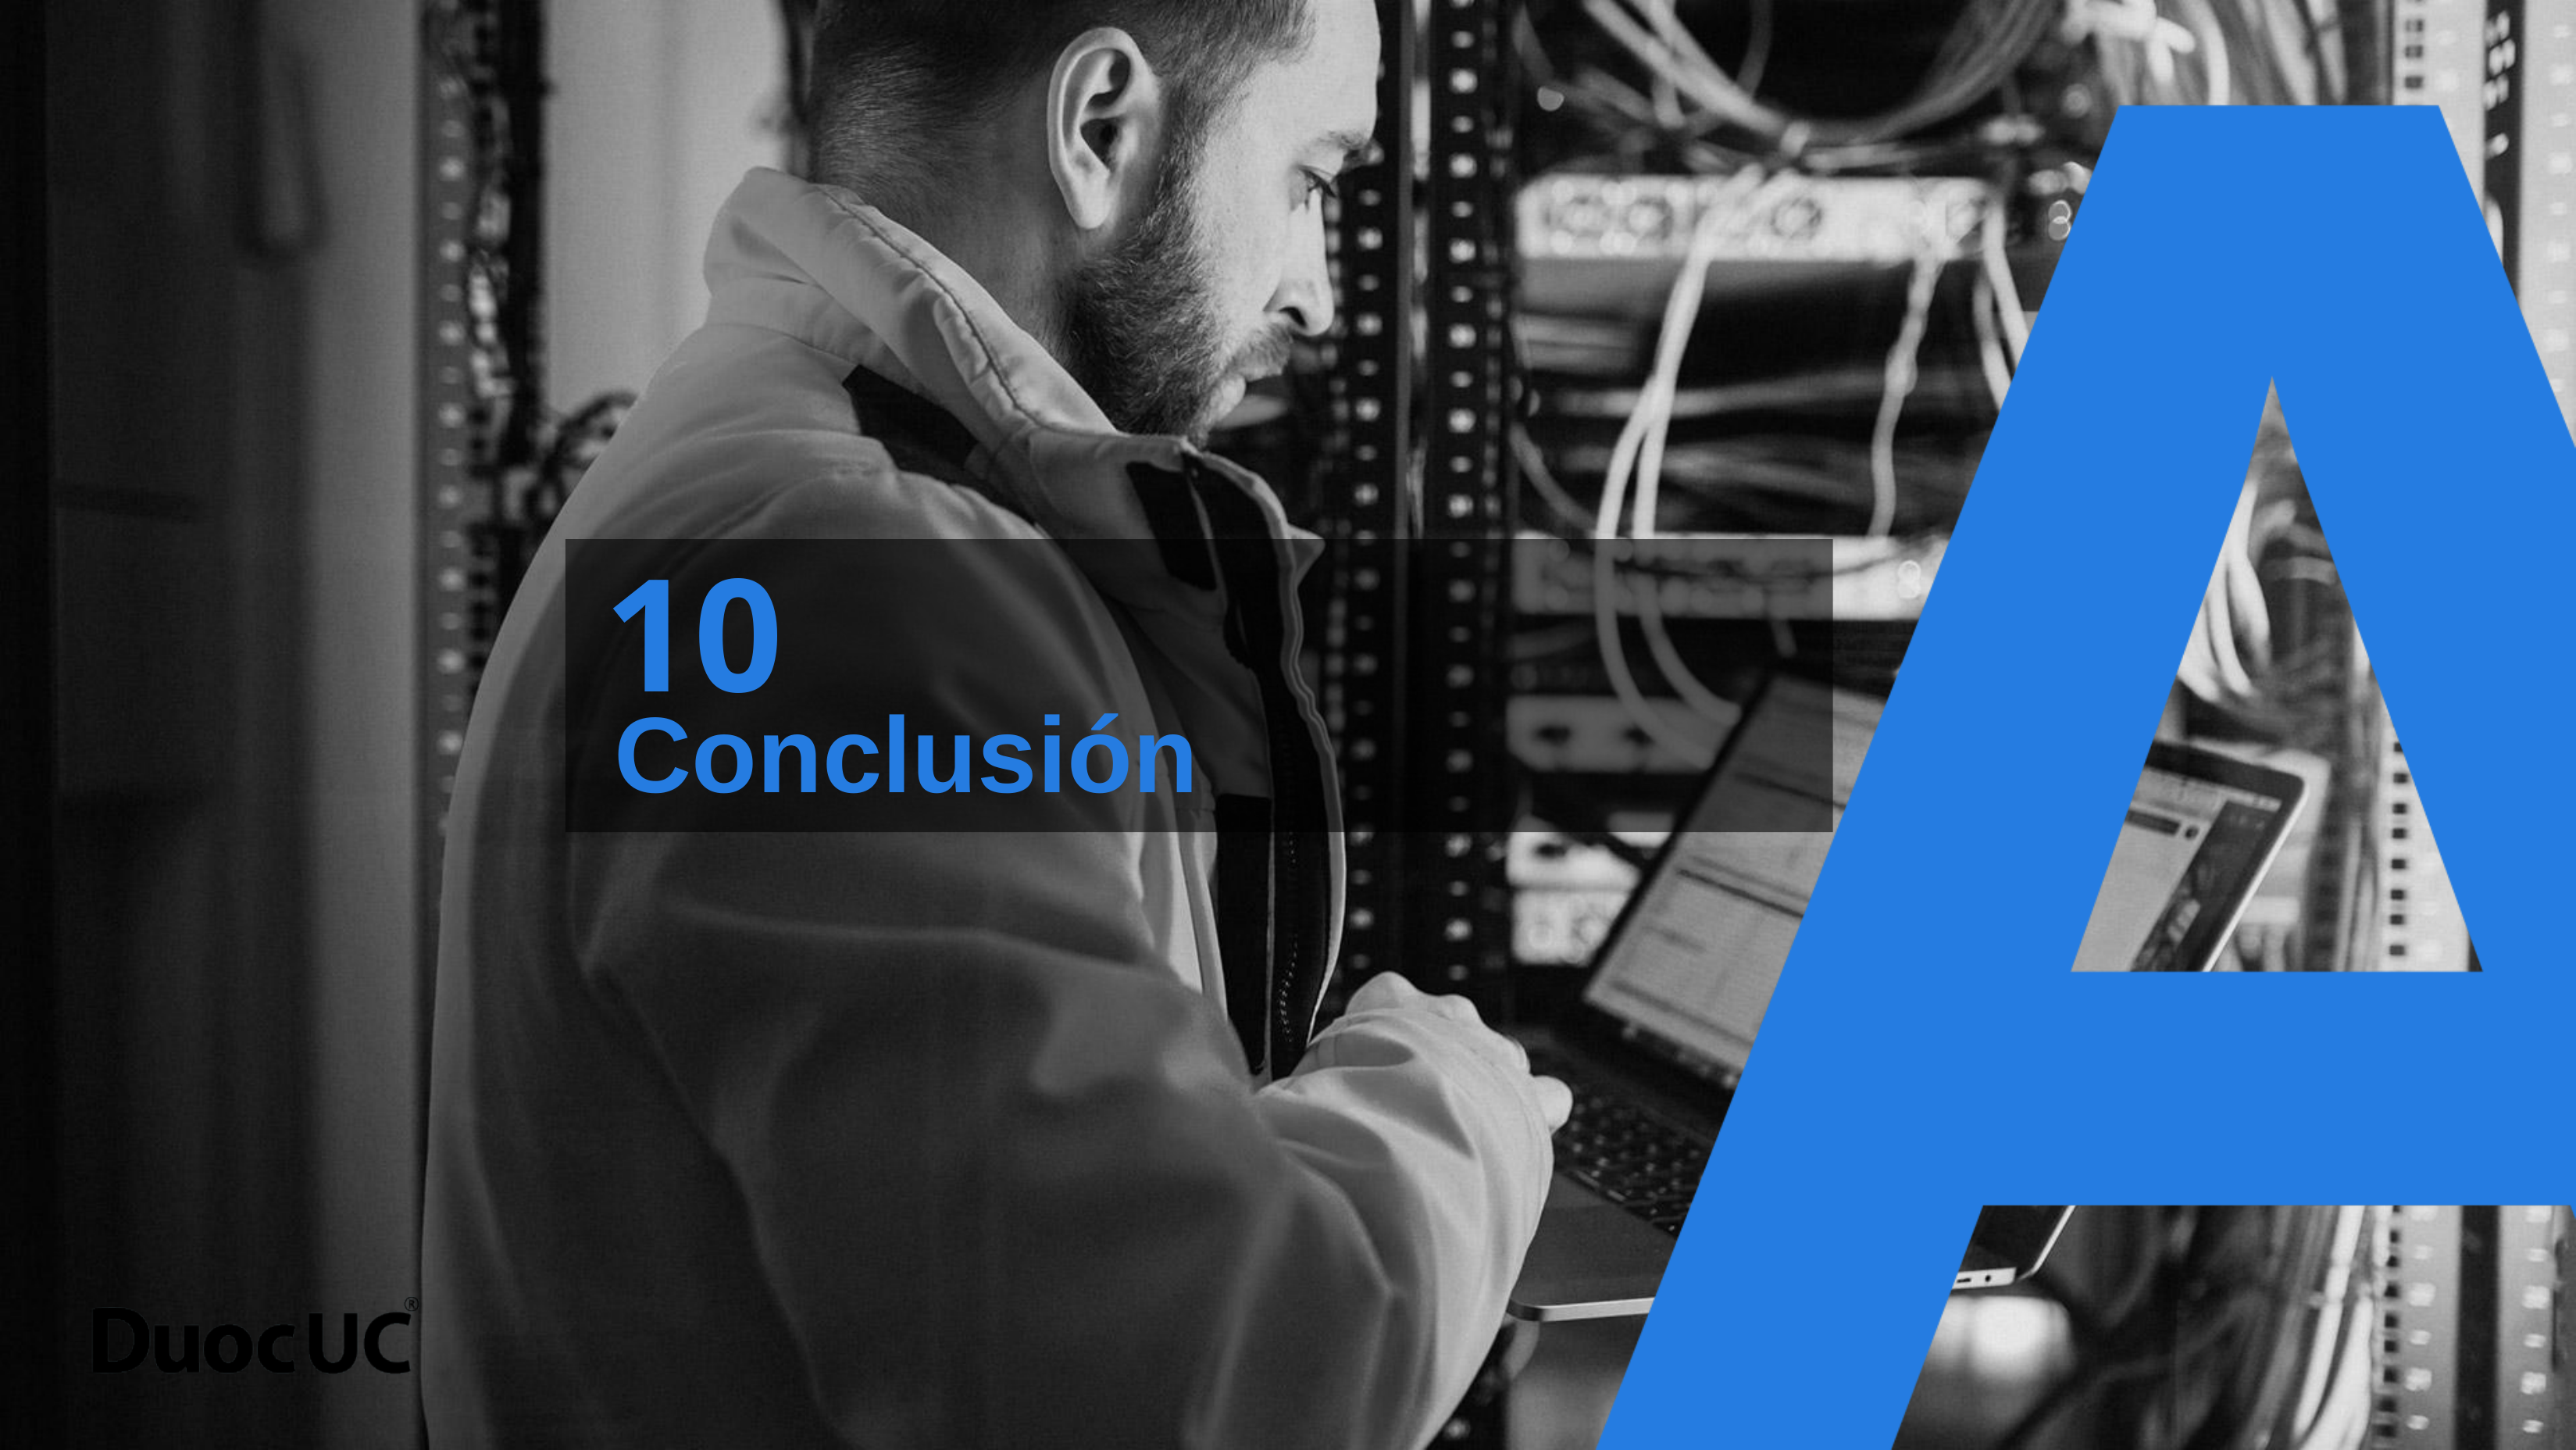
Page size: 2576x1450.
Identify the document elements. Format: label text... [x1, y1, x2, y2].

picture [0, 0, 2576, 1450]
title Conclusión [614, 685, 1771, 928]
text_box 10 [604, 535, 849, 723]
